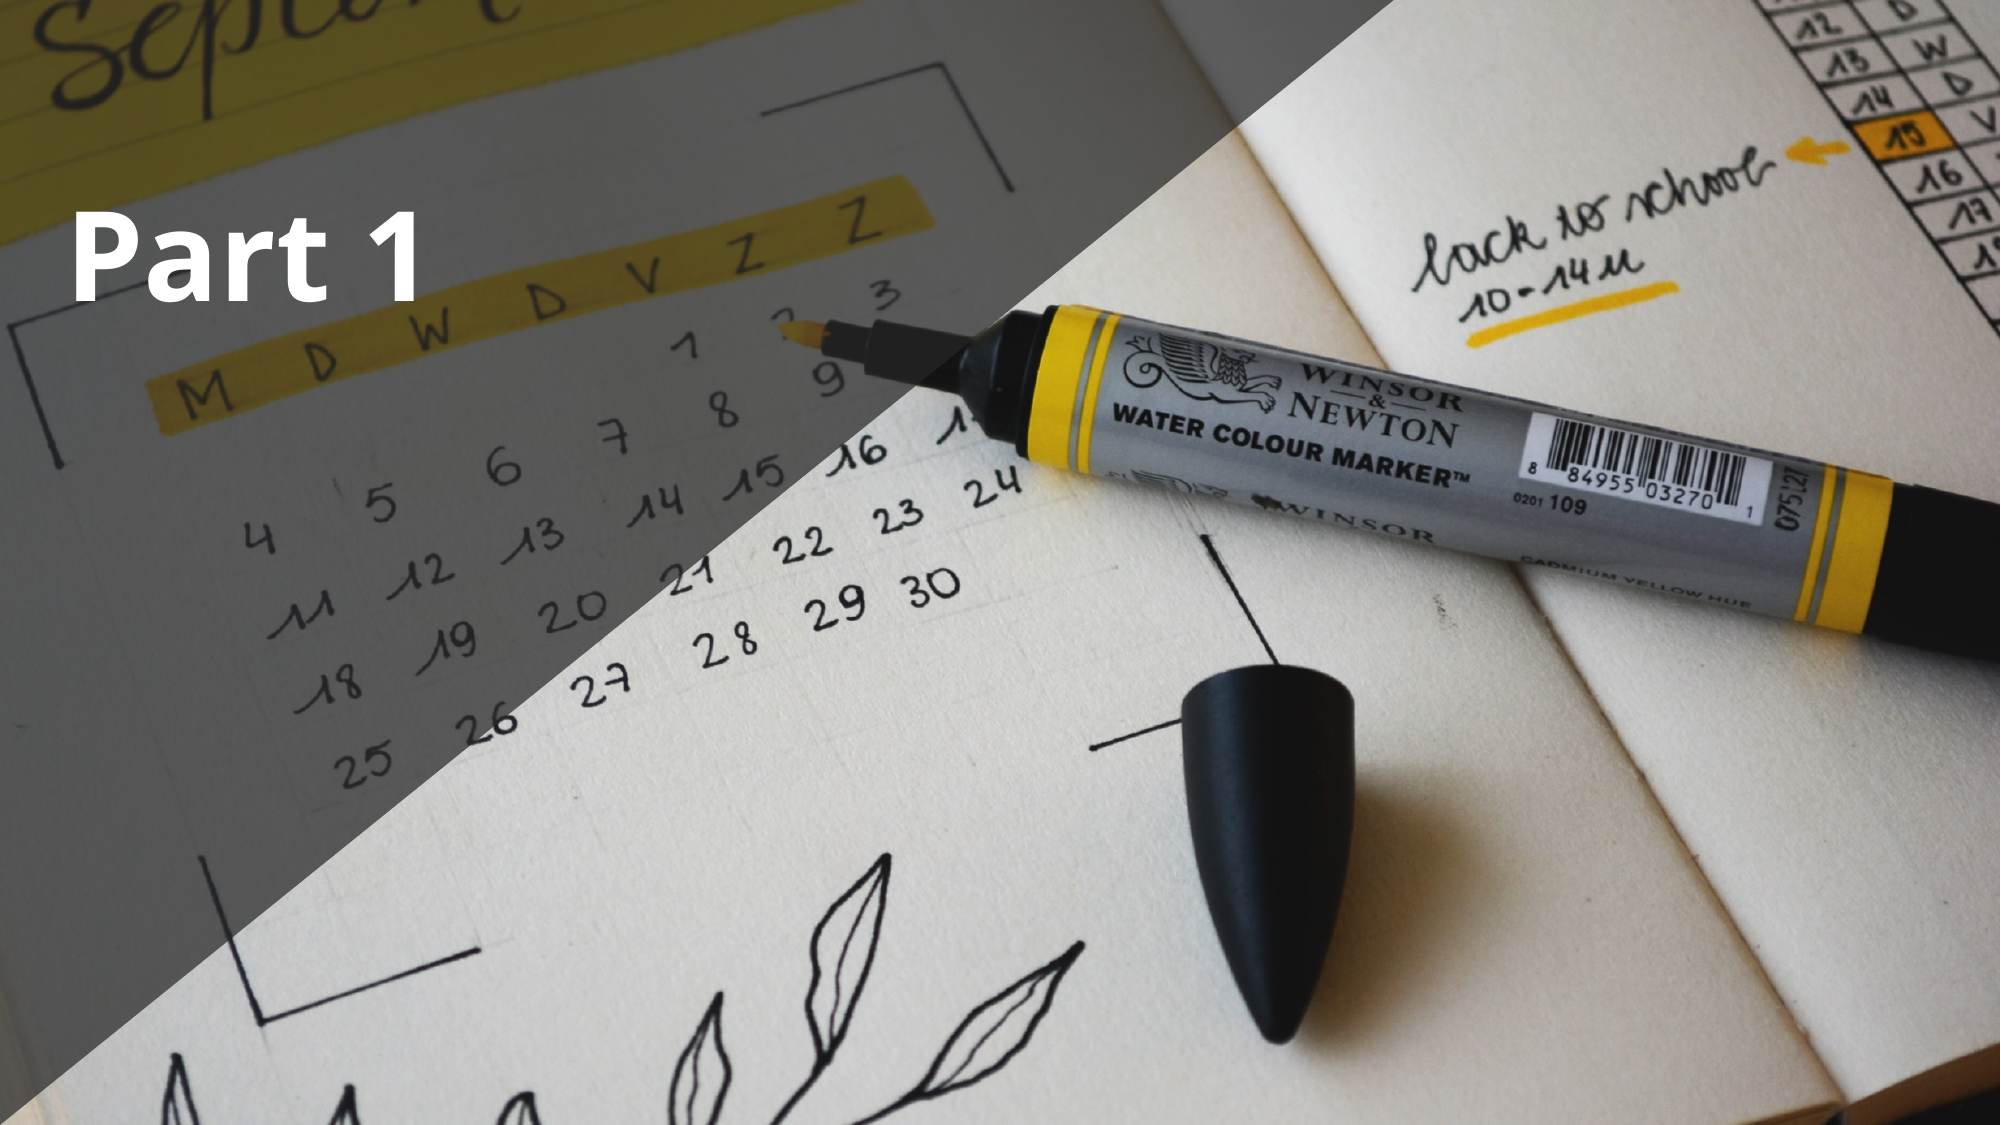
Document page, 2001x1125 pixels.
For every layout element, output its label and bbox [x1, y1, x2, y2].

text_box [0, 0, 1394, 1125]
picture [1394, 0, 2000, 1125]
